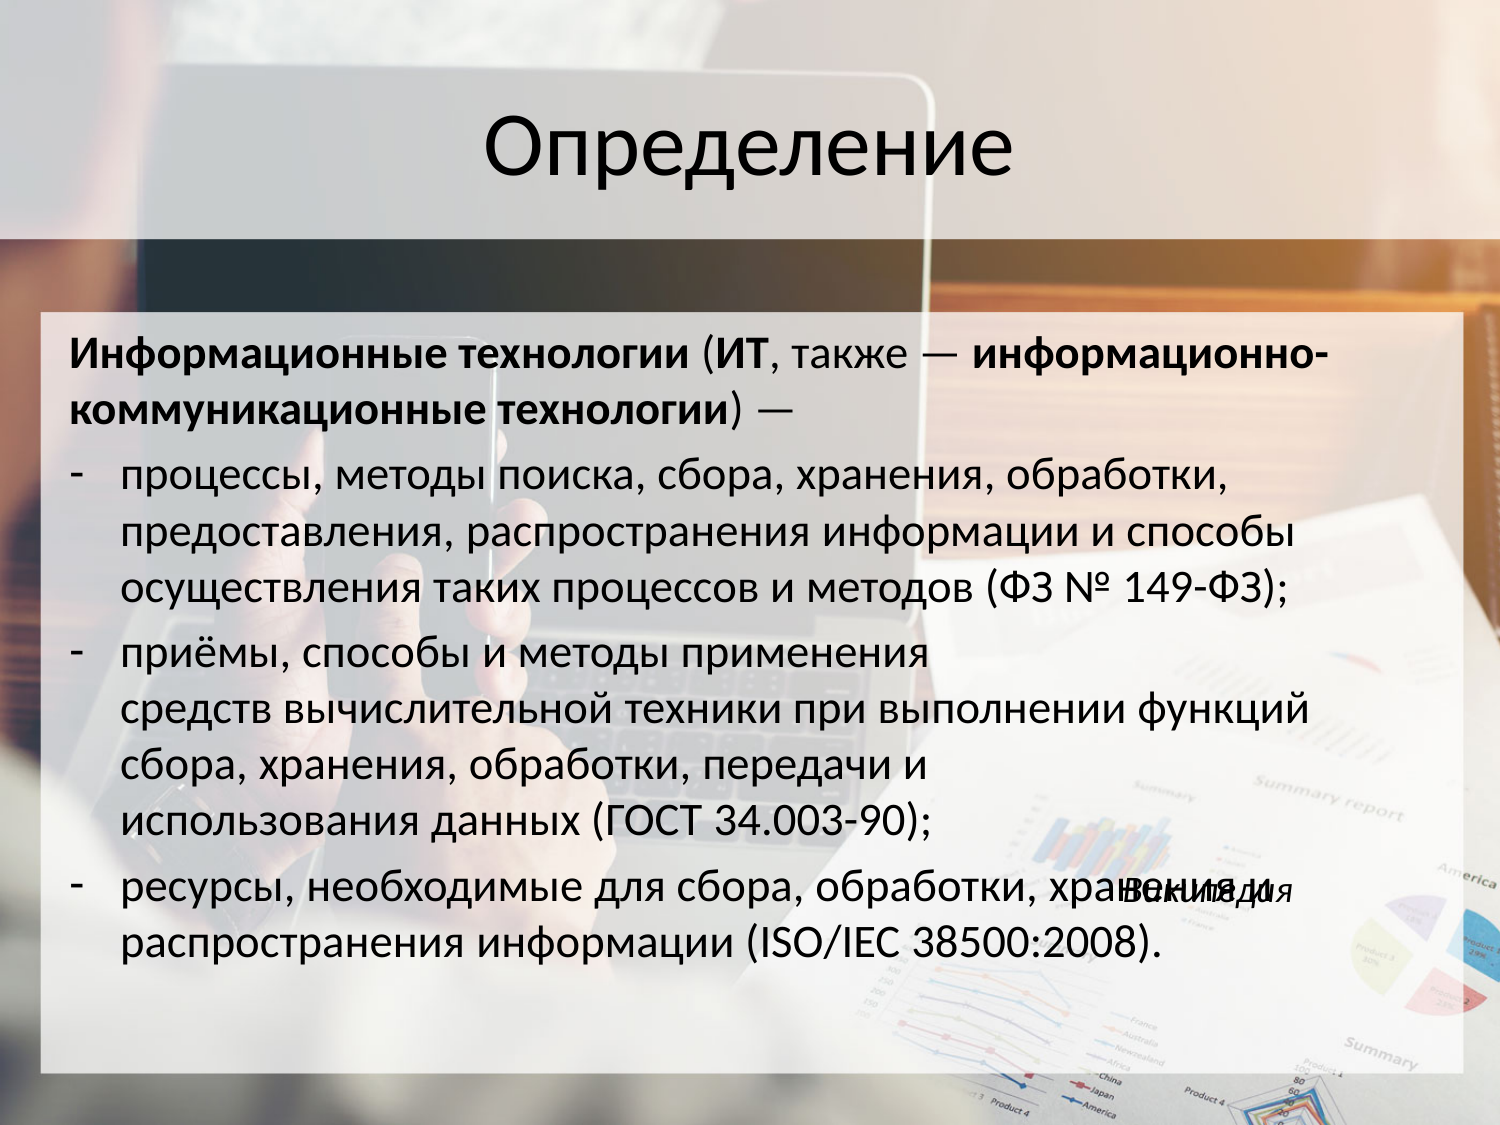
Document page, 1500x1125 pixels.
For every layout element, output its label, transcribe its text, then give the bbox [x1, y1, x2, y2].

list Информационные технологии (ИТ, также — информационно-коммуникационные технологии) — процессы, методы поиска, сбора, хранения, обработки, предоставления, распространения информации и способы осуществления таких процессов и методов (ФЗ № 149-ФЗ); приёмы, способы и методы применения средств вычислительной техники при выполнении функций сбора, хранения, обработки, передачи и использования данных (ГОСТ 34.003-90); ресурсы, необходимые для сбора, обработки, хранения и распространения информации (ISO/IEC 38500:2008). [54, 314, 1425, 988]
title Определение [75, 45, 1425, 233]
text_box Википедия [1107, 857, 1309, 918]
picture [0, 0, 1500, 1125]
